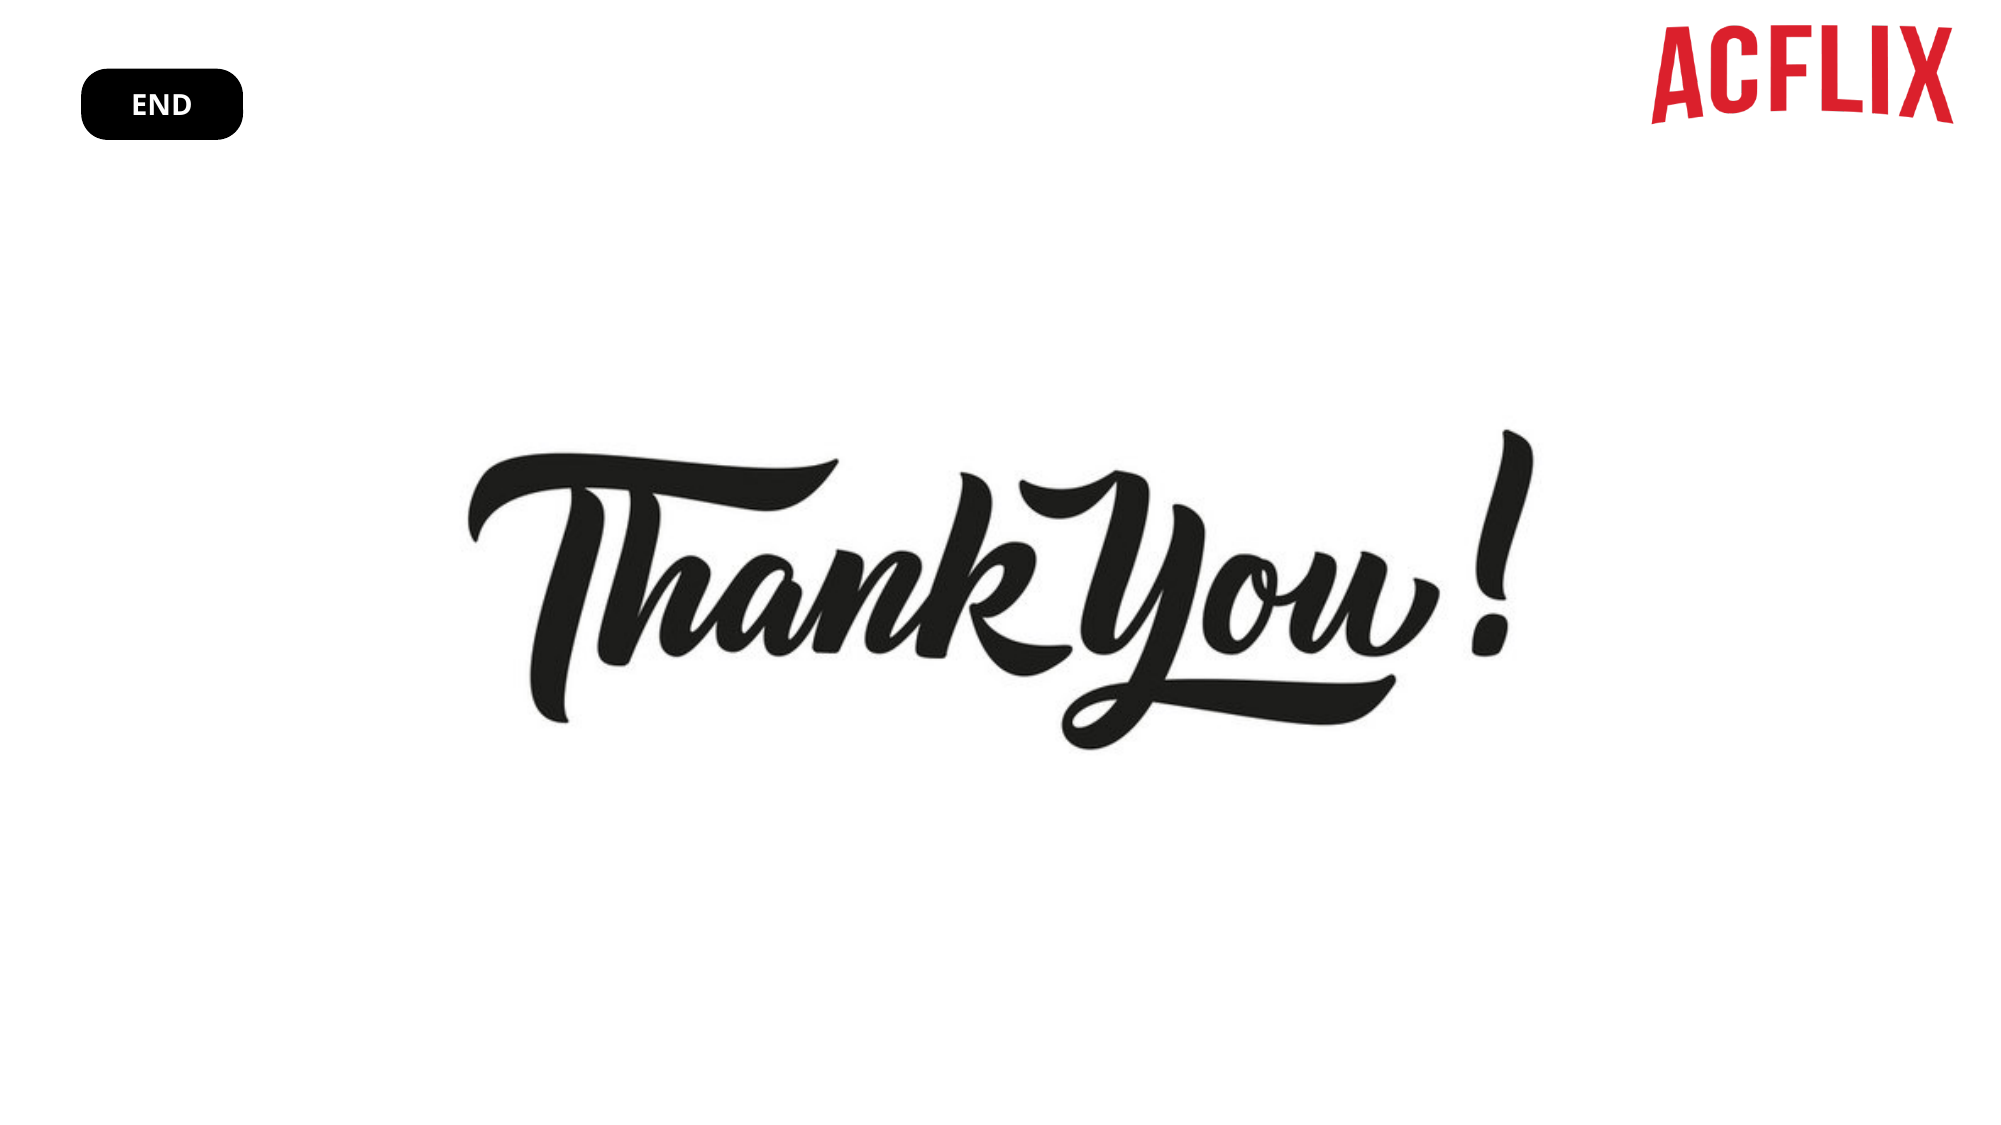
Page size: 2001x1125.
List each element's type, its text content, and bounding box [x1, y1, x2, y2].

picture [284, 281, 1716, 891]
text_box END [116, 79, 208, 129]
picture [1648, 4, 1956, 136]
text_box [80, 67, 245, 141]
